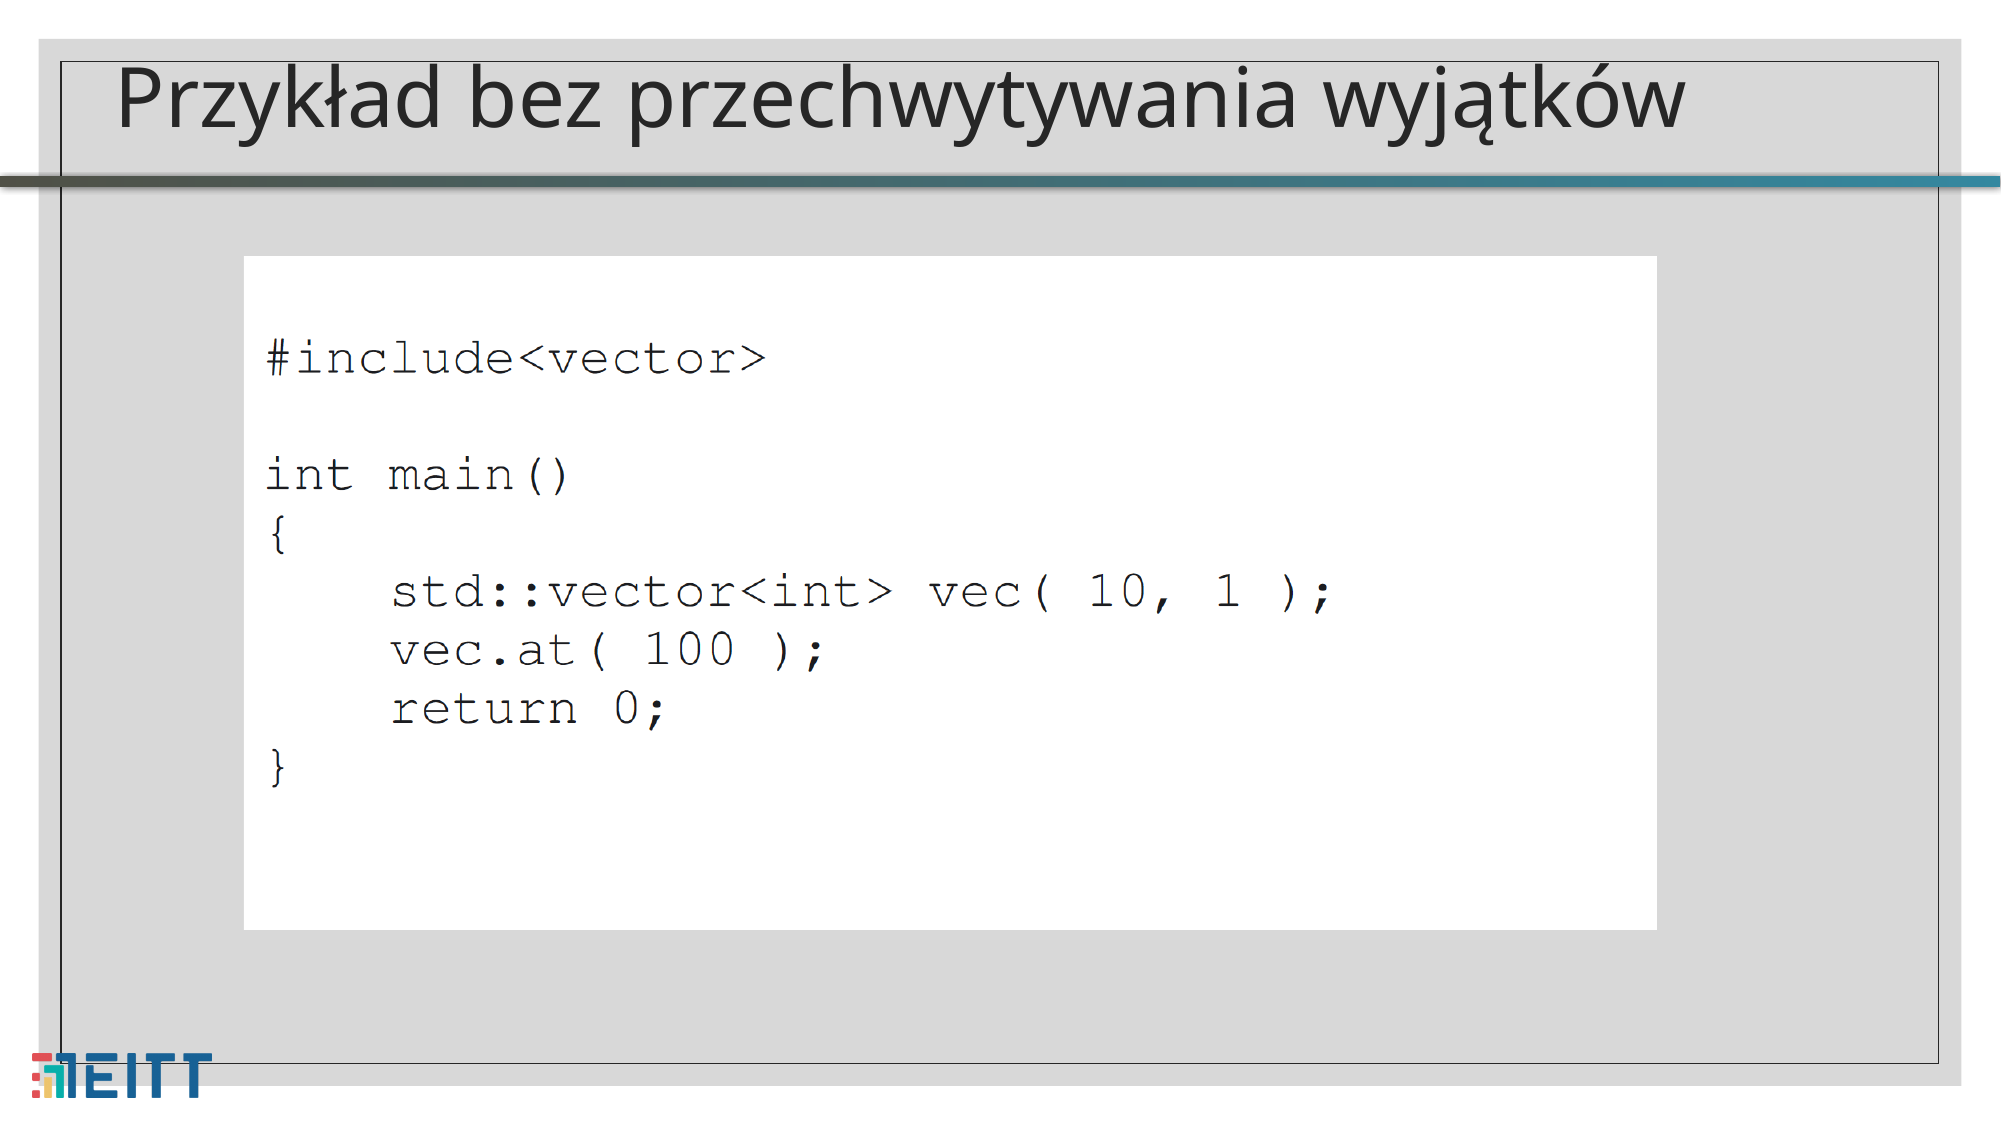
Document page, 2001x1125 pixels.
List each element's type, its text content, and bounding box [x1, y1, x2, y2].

picture [243, 256, 1657, 930]
title Przykład bez przechwytywania wyjątków [99, 25, 1900, 176]
picture [32, 1053, 212, 1098]
